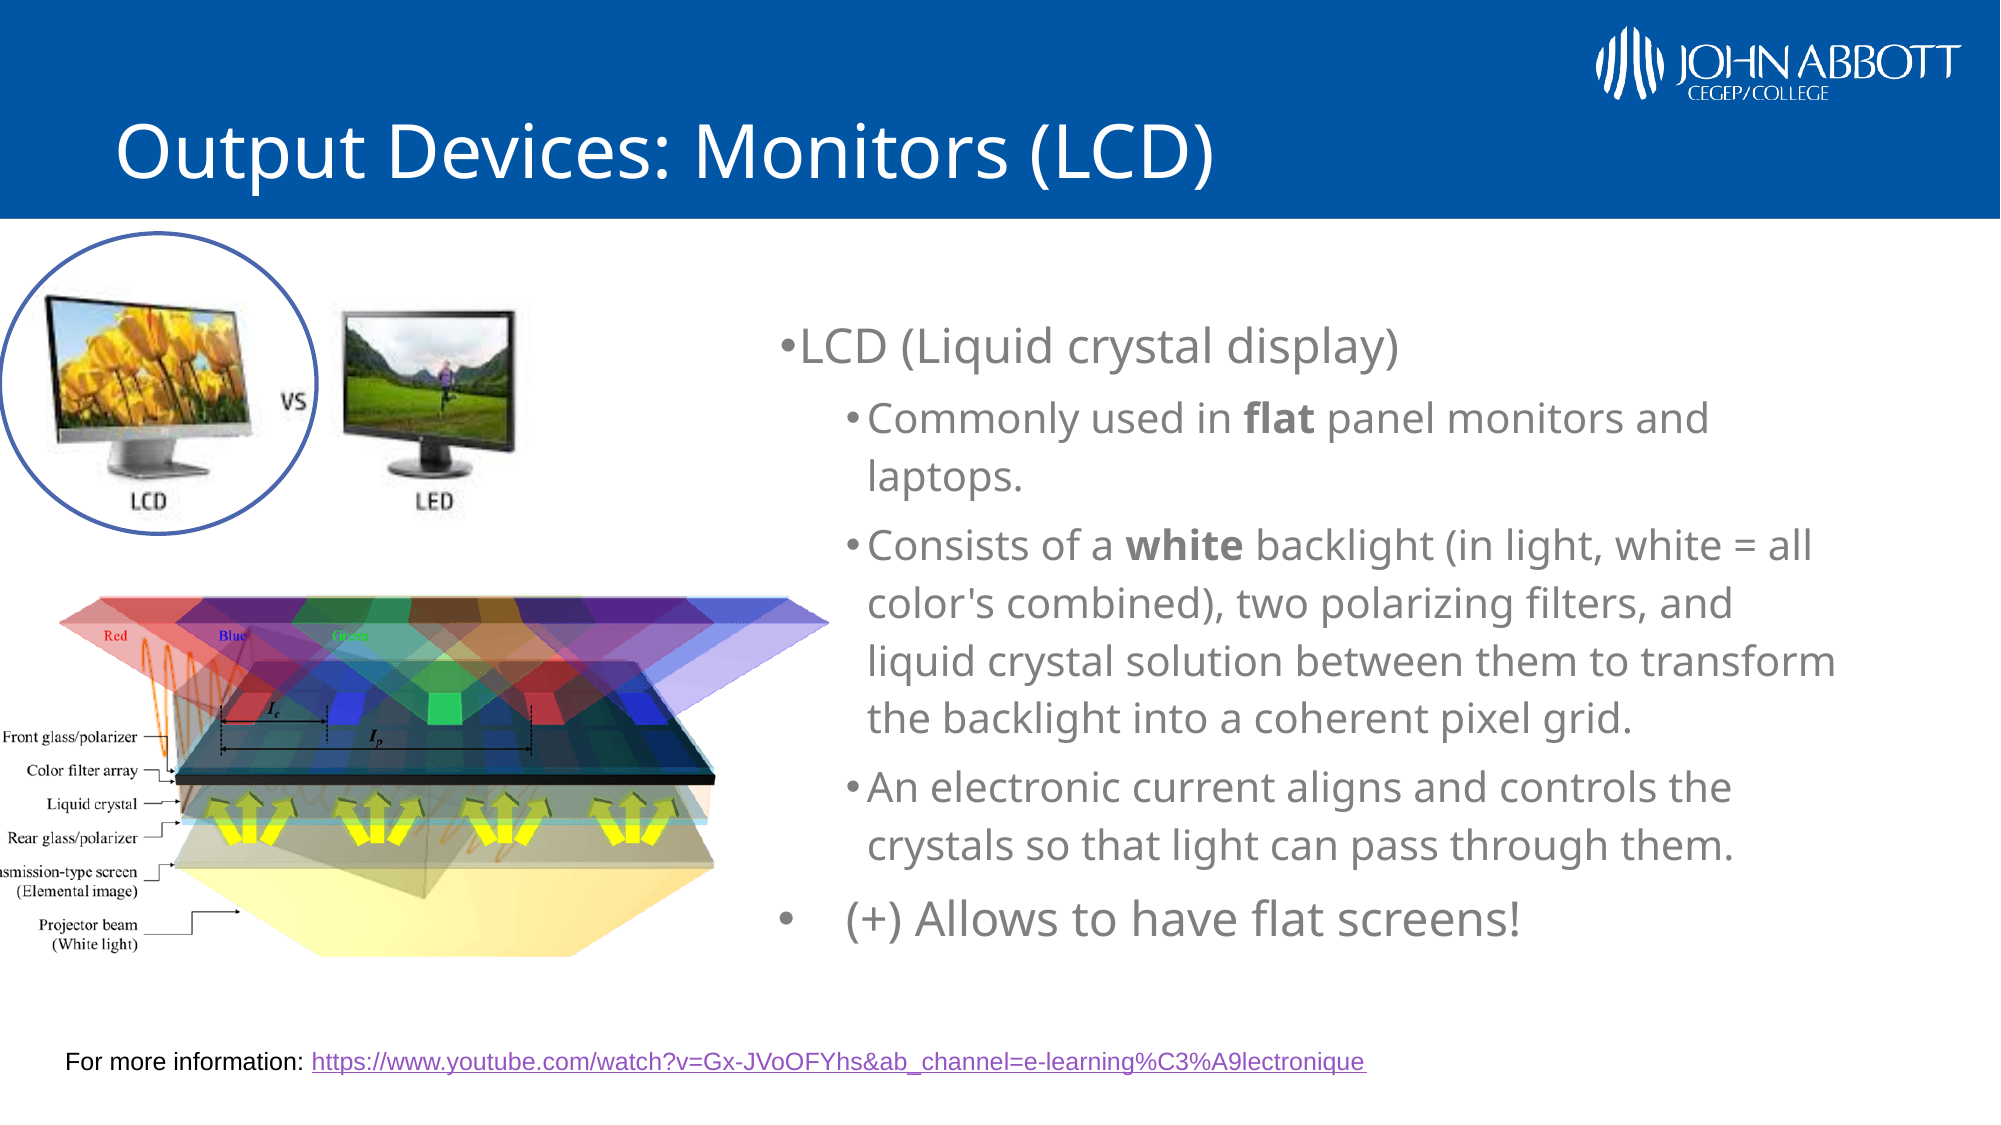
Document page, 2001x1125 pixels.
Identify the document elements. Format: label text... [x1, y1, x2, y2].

text_box For more information: https://www.youtube.com/watch?v=Gx-JVoOFYhs&ab_channel=e-learning%C3%A9lectronique [50, 1038, 1382, 1113]
picture [16, 270, 575, 535]
picture [0, 590, 830, 964]
text_box [0, 323, 11, 444]
picture [1863, 26, 1962, 100]
title Output Devices: Monitors (LCD) [99, 0, 1863, 202]
list LCD (Liquid crystal display) Commonly used in flat panel monitors and laptops. Consists of a white backlight (in light, white = all color's combined), two polarizing filters, and liquid crystal solution between them to transform the backlight into a coherent pixel grid. An electronic current aligns and controls the crystals so that light can pass through them. (+) Allows to have flat screens! [750, 299, 1863, 1014]
text_box [52, 231, 265, 269]
